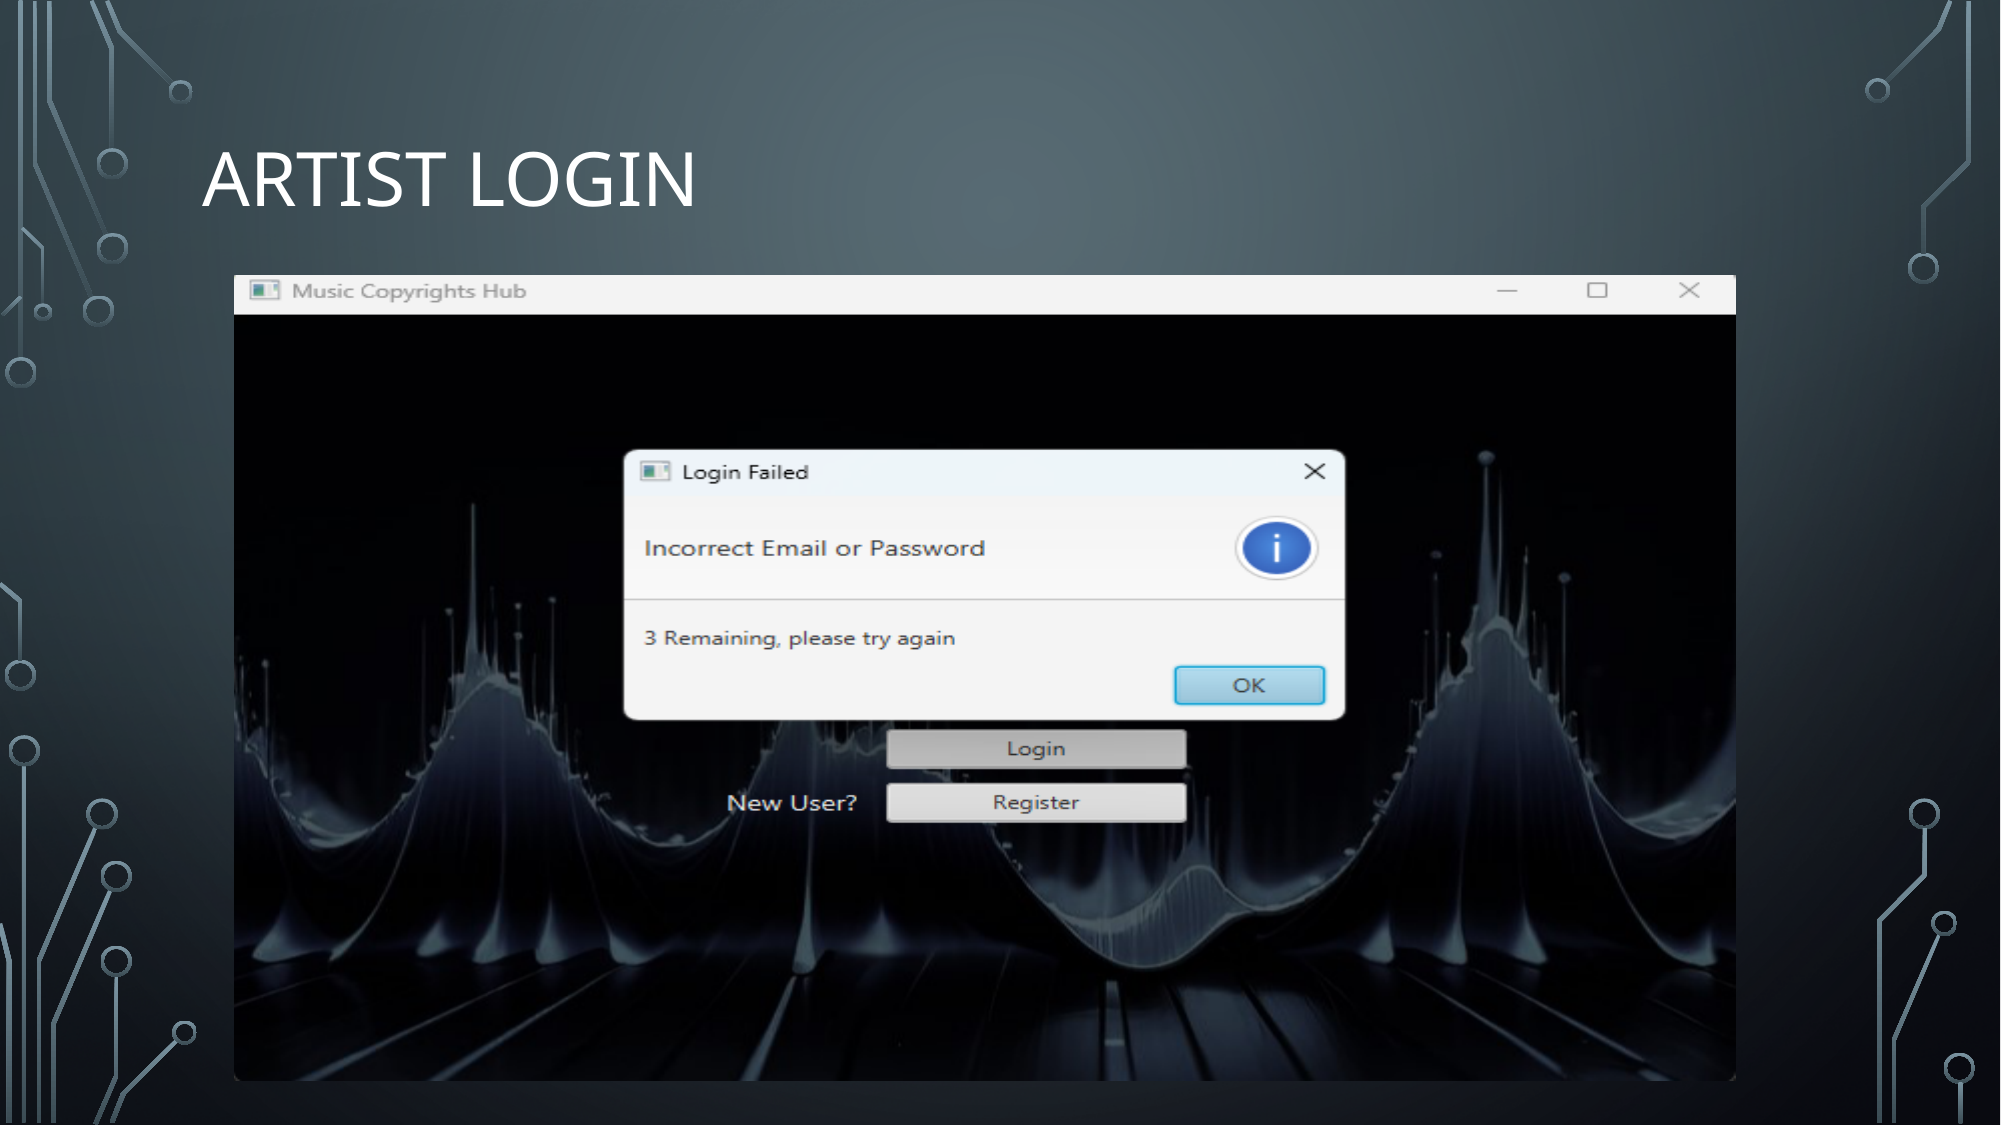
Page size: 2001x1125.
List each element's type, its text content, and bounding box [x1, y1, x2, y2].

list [233, 275, 1736, 1081]
title Artist Login [187, 101, 1813, 264]
